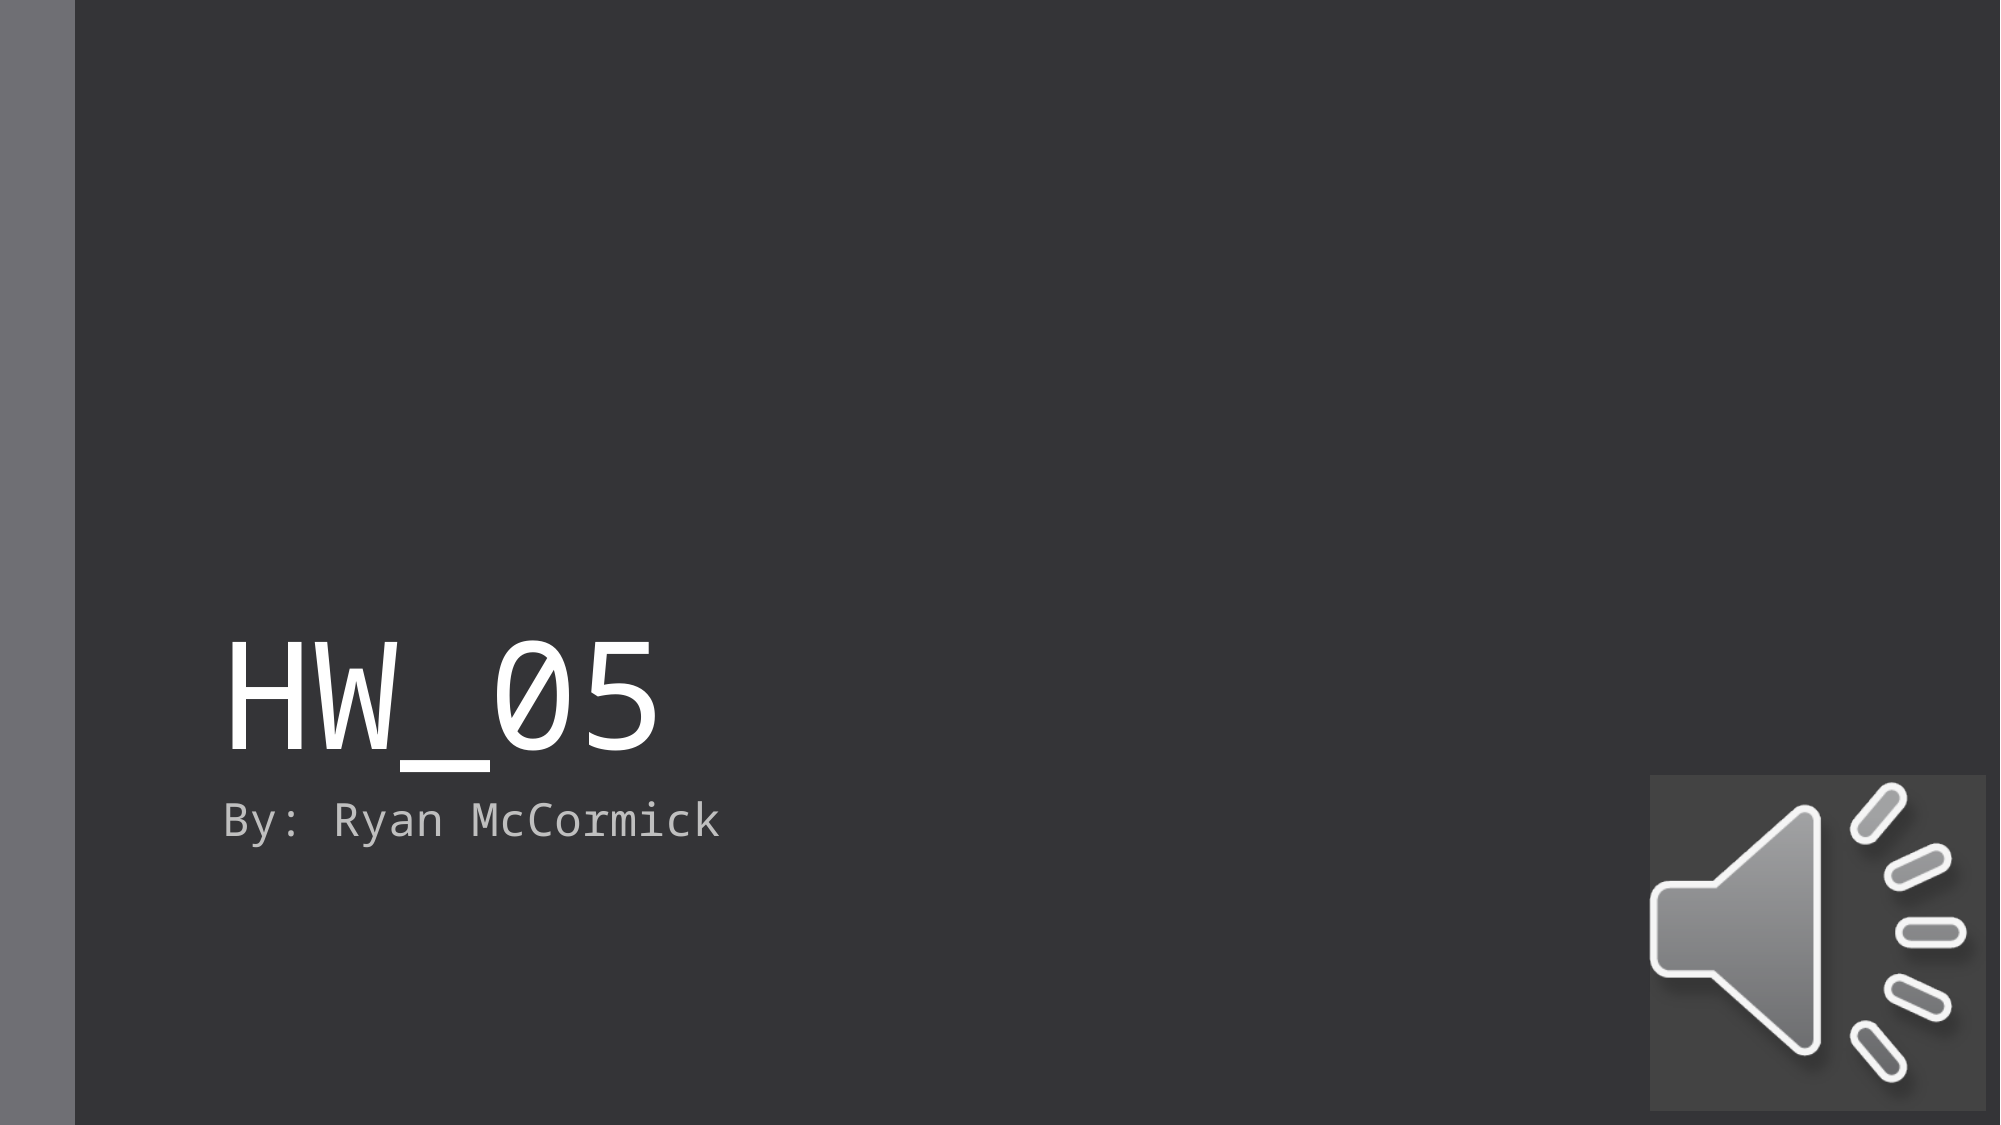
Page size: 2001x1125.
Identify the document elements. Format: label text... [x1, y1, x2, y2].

subtitle By: Ryan McCormick [206, 787, 1641, 1065]
title HW_05 [206, 124, 1752, 787]
picture [1648, 773, 1987, 1112]
